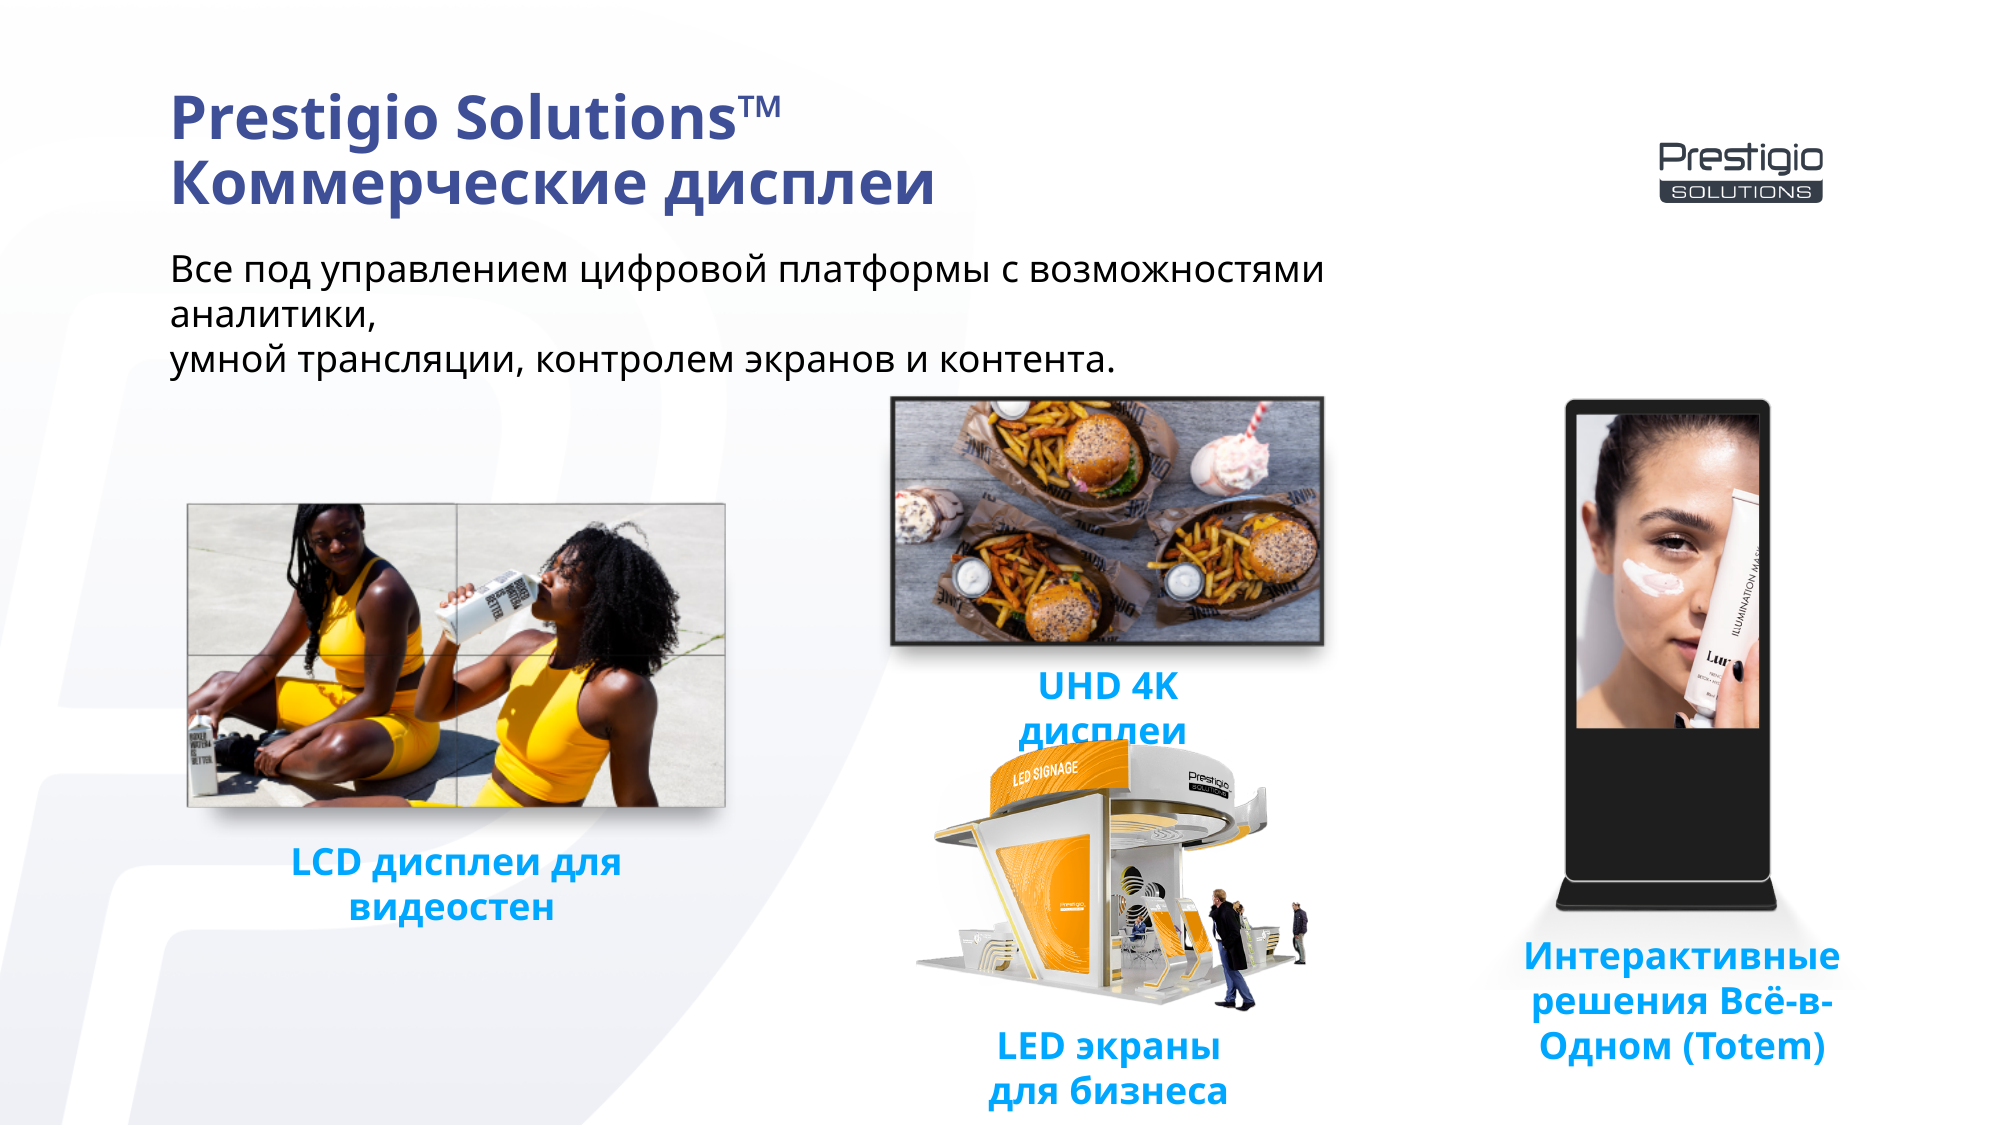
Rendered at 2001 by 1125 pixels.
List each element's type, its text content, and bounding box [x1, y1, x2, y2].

text_box Интерактивные решения Всё-в-Одном (Totem) [1462, 924, 1902, 1075]
text_box Prestigio Solutions™ Коммерческие дисплеи [154, 79, 1856, 226]
text_box Все под управлением цифровой платформы с возможностями аналитики, умной трансляции, контролем экранов и контента. [154, 237, 1507, 388]
text_box LCD дисплеи для видеостен [176, 861, 738, 936]
text_box LED экраны для бизнеса [869, 1014, 1349, 1120]
picture [0, 0, 1393, 1125]
picture [1462, 389, 1873, 1000]
